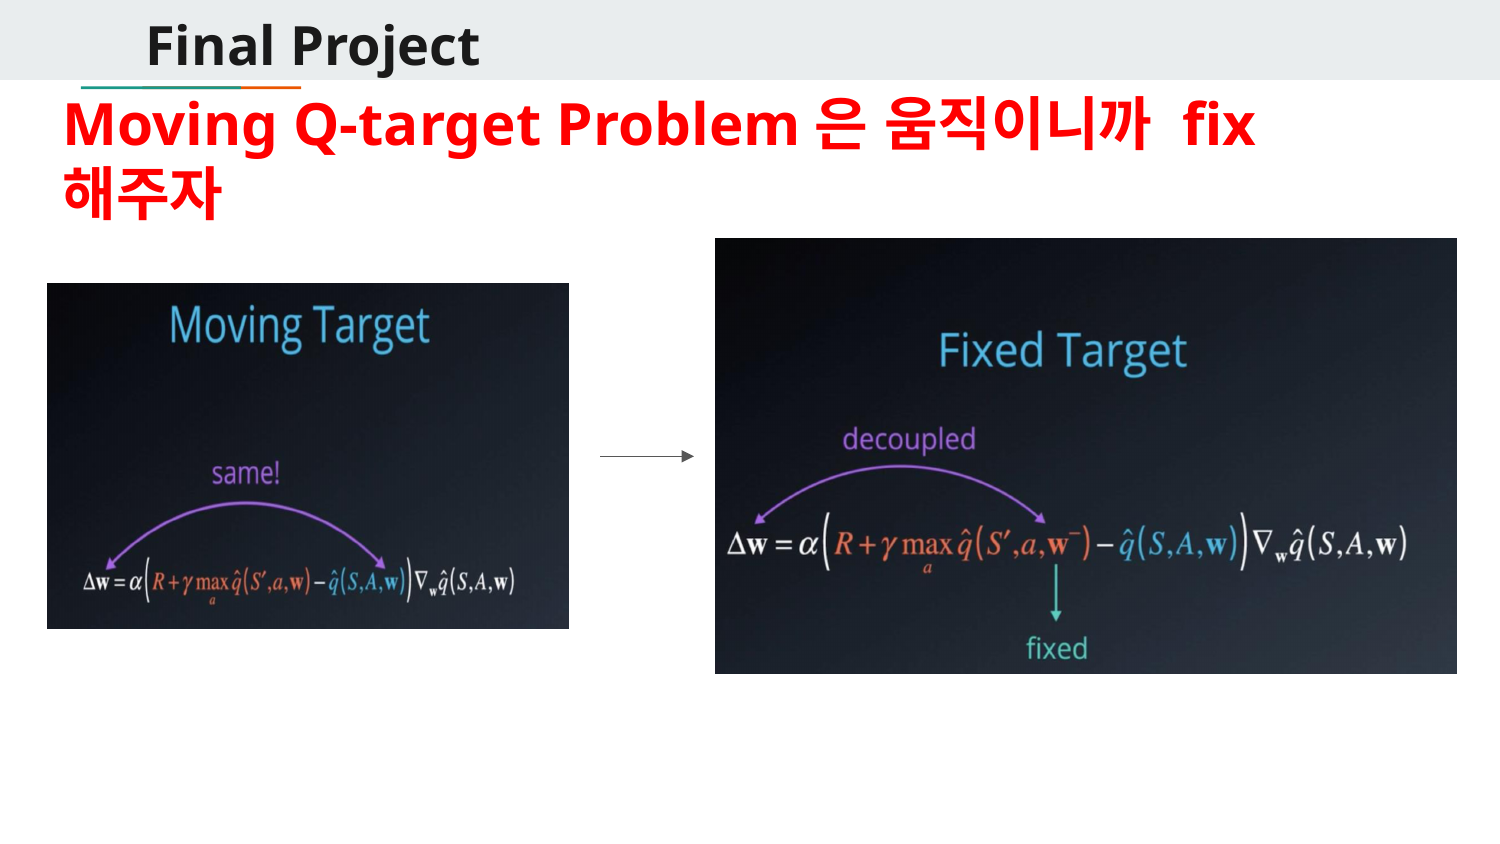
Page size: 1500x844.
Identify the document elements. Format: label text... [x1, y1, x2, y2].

title Final Project [130, 0, 1392, 71]
picture [47, 283, 569, 630]
picture [715, 238, 1457, 675]
text_box Moving Q-target Problem은 움직이니까 fix 해주자 [47, 71, 1457, 148]
